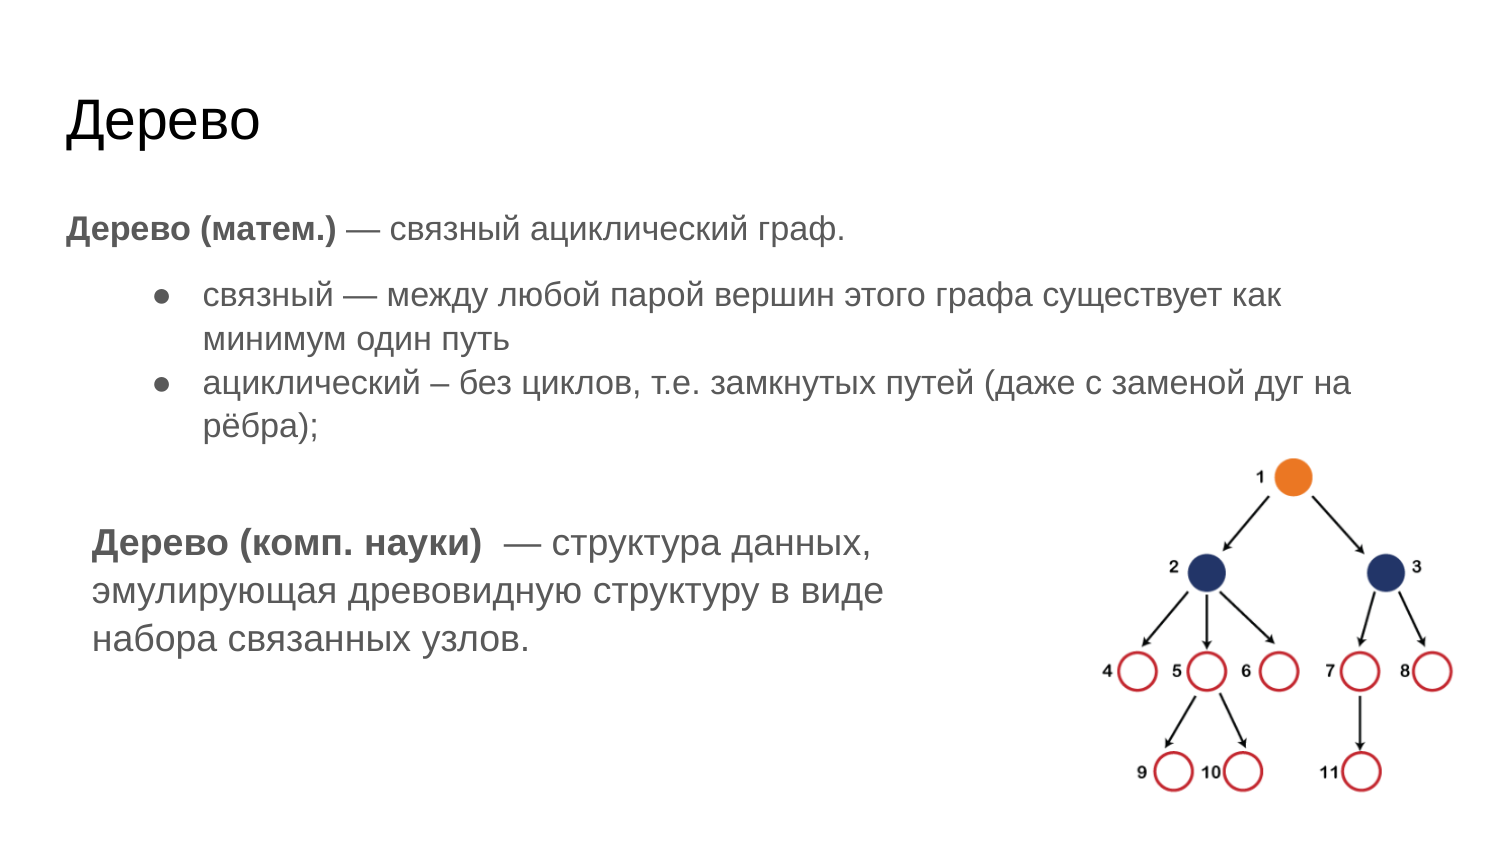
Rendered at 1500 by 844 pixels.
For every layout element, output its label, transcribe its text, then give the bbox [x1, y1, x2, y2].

title Дерево [51, 72, 1449, 167]
list Дерево (комп. науки) — структура данных, эмулирующая древовидную структуру в виде набора связанных узлов. [76, 500, 1036, 772]
picture [1090, 432, 1483, 814]
list Дерево (матем.) — связный ациклический граф. связный — между любой парой вершин этого графа существует как минимум один путь ациклический – без циклов, т.е. замкнутых путей (даже с заменой дуг на рёбра); [51, 189, 1449, 461]
